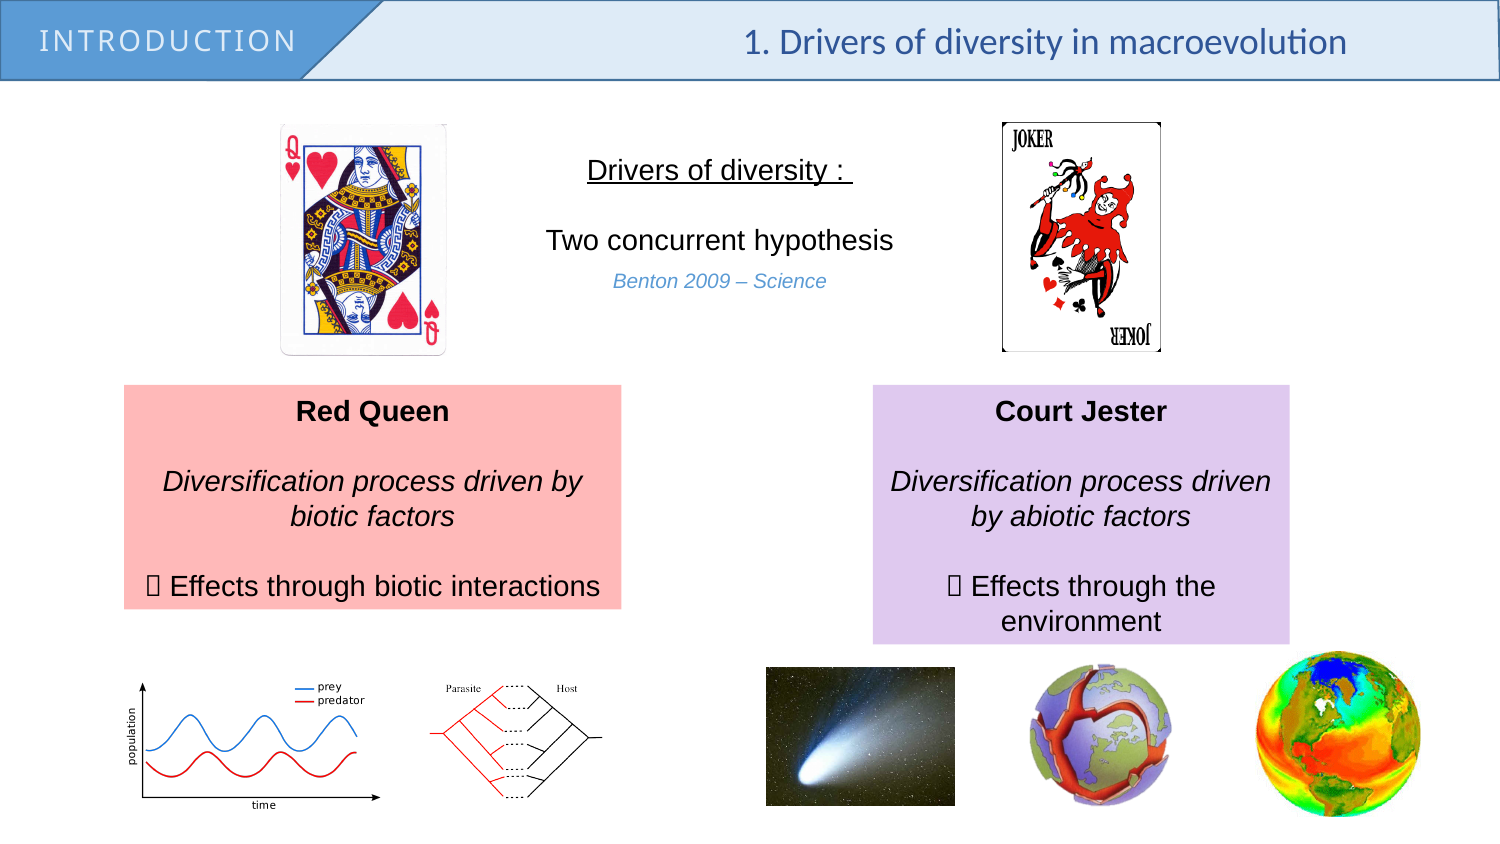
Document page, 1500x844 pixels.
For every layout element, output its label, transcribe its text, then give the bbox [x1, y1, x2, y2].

picture [766, 667, 955, 806]
picture [1255, 651, 1421, 817]
text_box Court Jester Diversification process driven by abiotic factors  Effects through the environment [872, 384, 1290, 645]
text_box Red Queen Diversification process driven by biotic factors  Effects through biotic interactions [124, 384, 622, 610]
picture [122, 677, 384, 815]
picture [1020, 646, 1179, 823]
picture [426, 677, 606, 806]
picture [280, 124, 448, 356]
text_box Benton 2009 – Science [598, 259, 842, 300]
text_box Drivers of diversity : Two concurrent hypothesis [523, 143, 917, 264]
picture [1001, 121, 1161, 352]
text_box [0, 0, 1500, 81]
